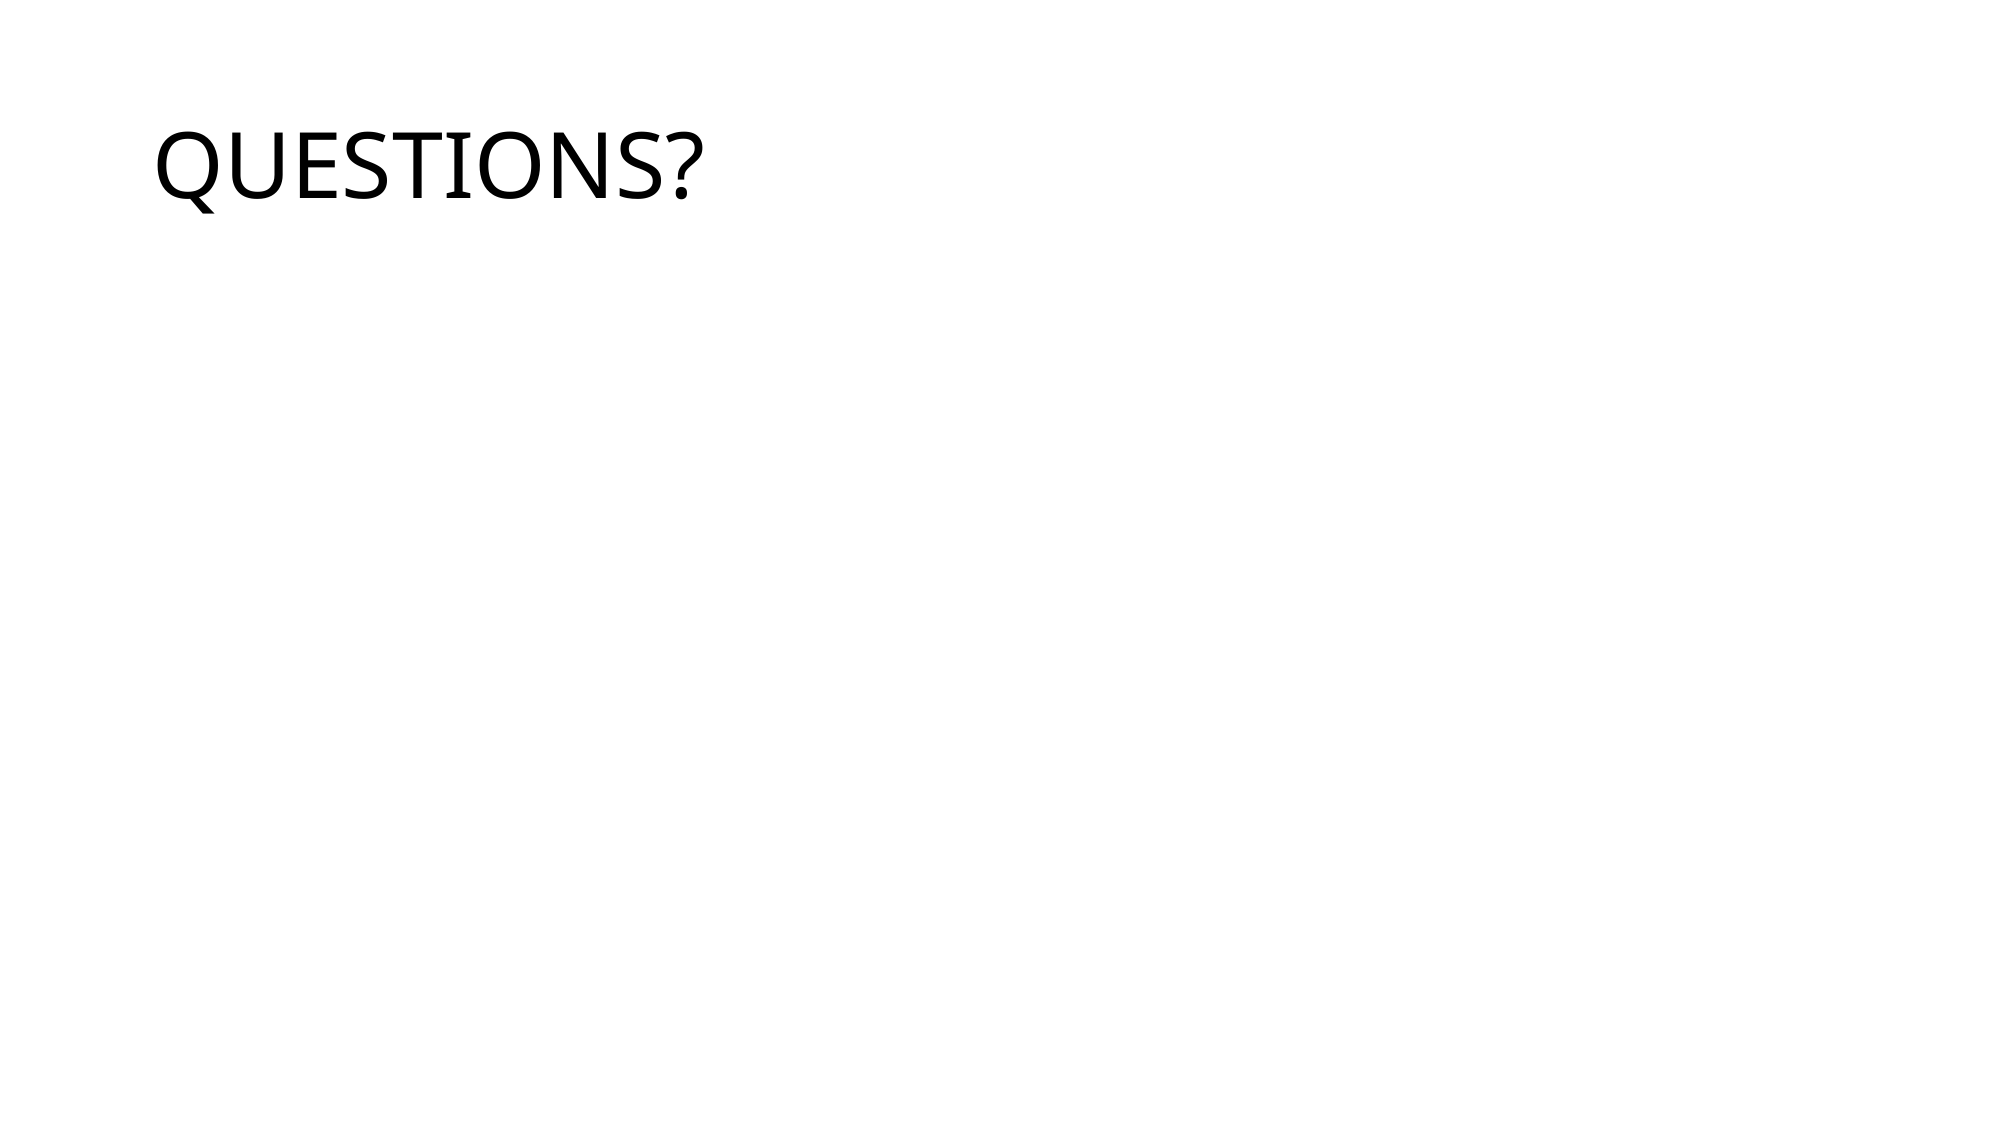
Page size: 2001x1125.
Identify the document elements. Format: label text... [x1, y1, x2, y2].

title QUESTIONS? [137, 59, 1863, 278]
